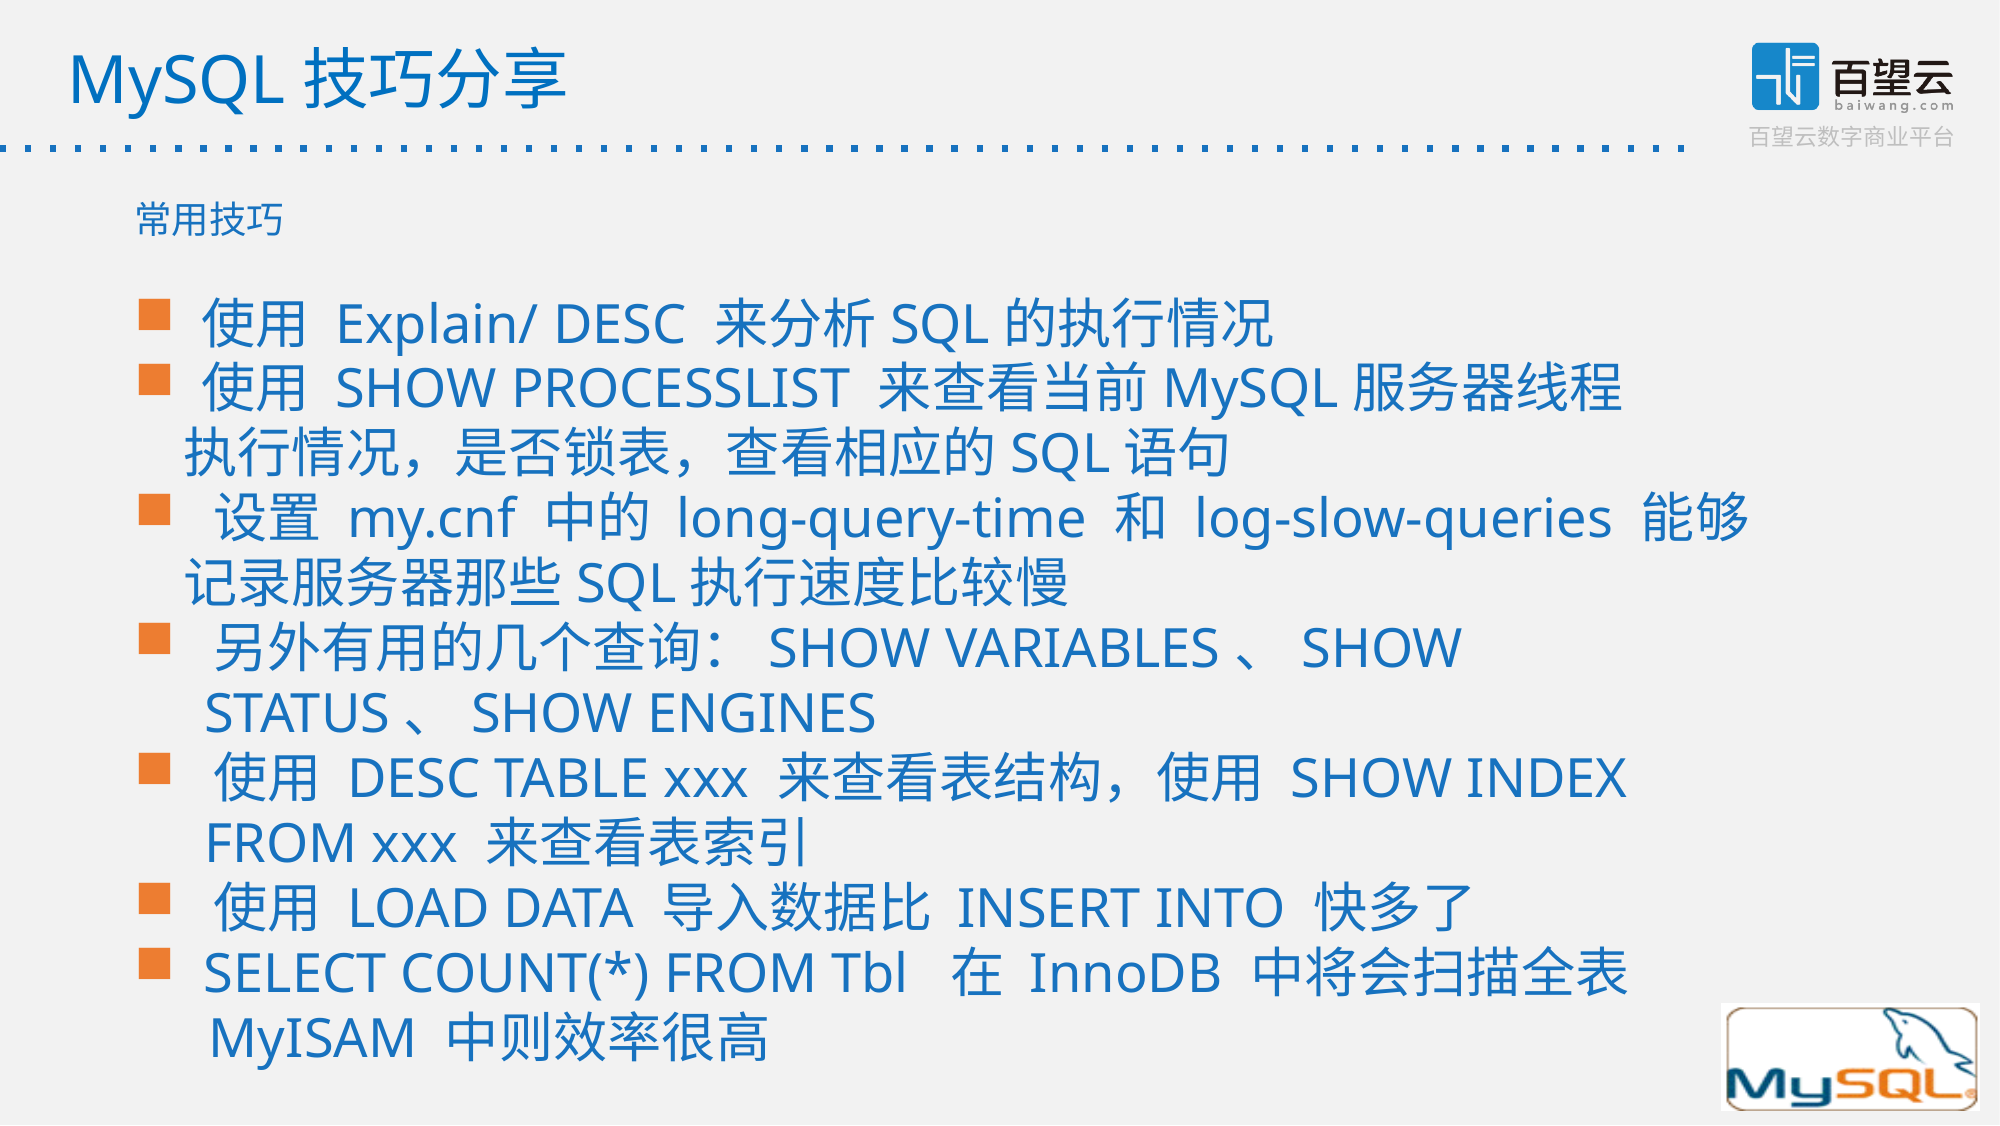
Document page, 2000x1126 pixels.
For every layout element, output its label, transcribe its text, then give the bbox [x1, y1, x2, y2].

text_box MySQL技巧分享 [49, 27, 917, 126]
picture [1721, 1003, 1980, 1111]
text_box 常用技巧 使用 Explain/ DESC 来分析SQL的执行情况 使用 SHOW PROCESSLIST 来查看当前MySQL服务器线程 执行情况，是否锁表，查看相应的SQL语句 设置 my.cnf 中的 long-query-time 和 log-slow-queries 能够 记录服务器那些SQL执行速度比较慢 另外有用的几个查询：SHOW VARIABLES、SHOW STATUS、SHOW ENGINES 使用 DESC TABLE xxx 来查看表结构，使用 SHOW INDEX FROM xxx 来查看表索引 使用 LOAD DATA 导入数据比 INSERT INTO 快多了 SELECT COUNT(*) FROM Tbl 在 InnoDB 中将会扫描全表 MyISAM 中则效率很高 [116, 187, 1869, 1078]
picture [1746, 41, 1958, 114]
